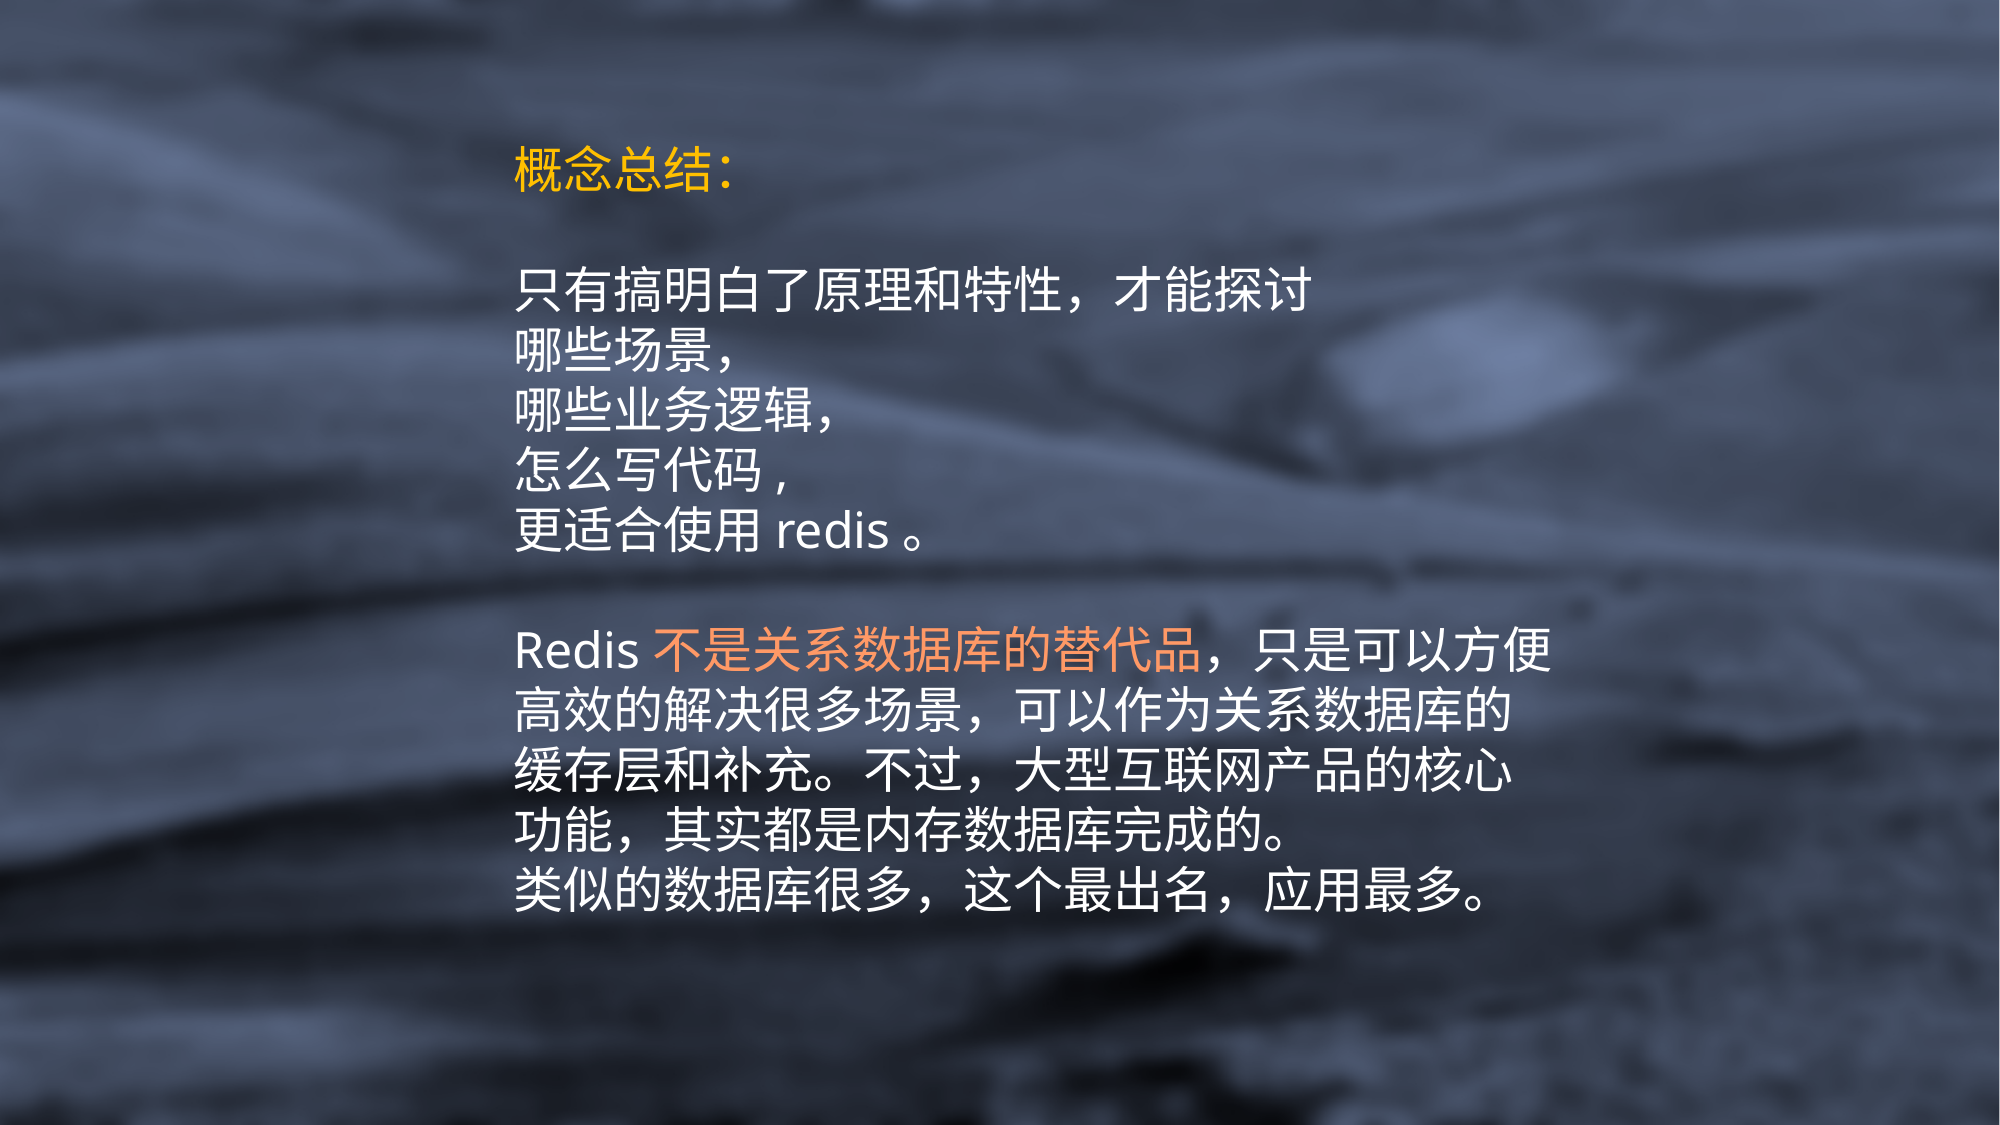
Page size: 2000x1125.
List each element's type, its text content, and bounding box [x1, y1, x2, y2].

text_box 概念总结： 只有搞明白了原理和特性，才能探讨 哪些场景， 哪些业务逻辑， 怎么写代码, 更适合使用redis。 Redis不是关系数据库的替代品，只是可以方便高效的解决很多场景，可以作为关系数据库的缓存层和补充。不过，大型互联网产品的核心功能，其实都是内存数据库完成的。 类似的数据库很多，这个最出名，应用最多。 [498, 130, 1575, 926]
